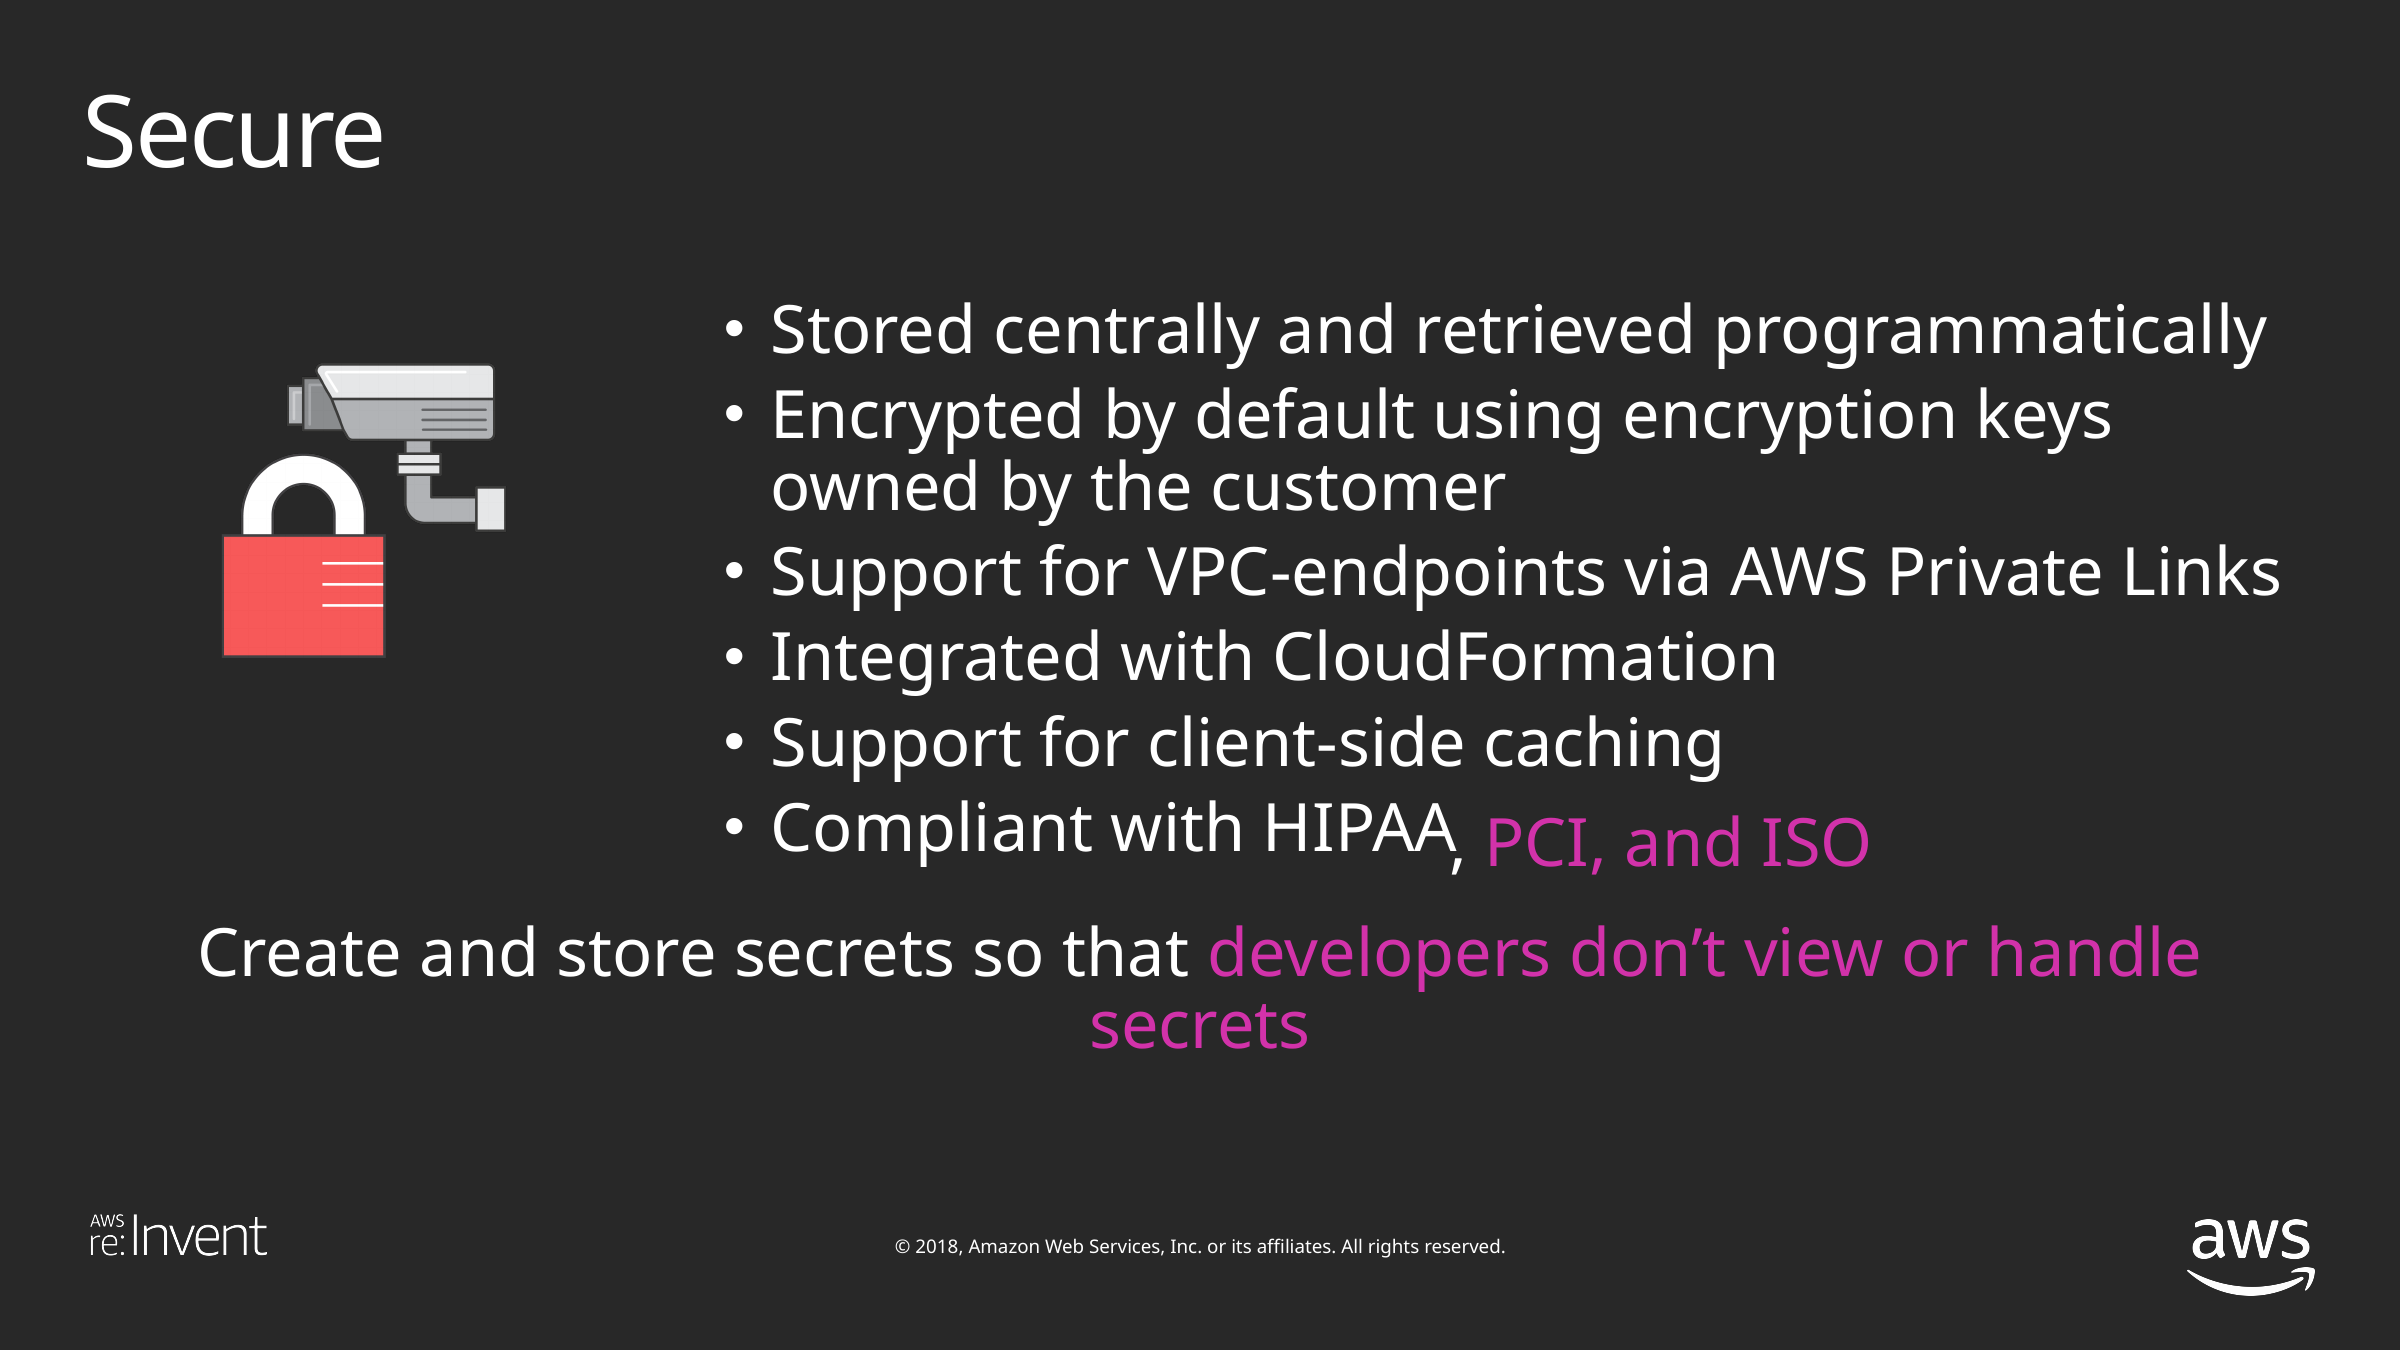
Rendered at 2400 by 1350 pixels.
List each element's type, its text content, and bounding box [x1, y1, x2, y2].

list Stored centrally and retrieved programmatically Encrypted by default using encryption keys owned by the customer Support for VPC-endpoints via AWS Private Links Integrated with CloudFormation Support for client-side caching Compliant with HIPAA [693, 271, 2347, 910]
picture [90, 1214, 267, 1256]
text_box Create and store secrets so that developers don’t view or handle secrets [70, 894, 2331, 1087]
text_box , PCI, and ISO [1419, 784, 2026, 905]
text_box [175, 319, 526, 685]
title Secure [52, 56, 2348, 235]
picture [2187, 1219, 2315, 1296]
